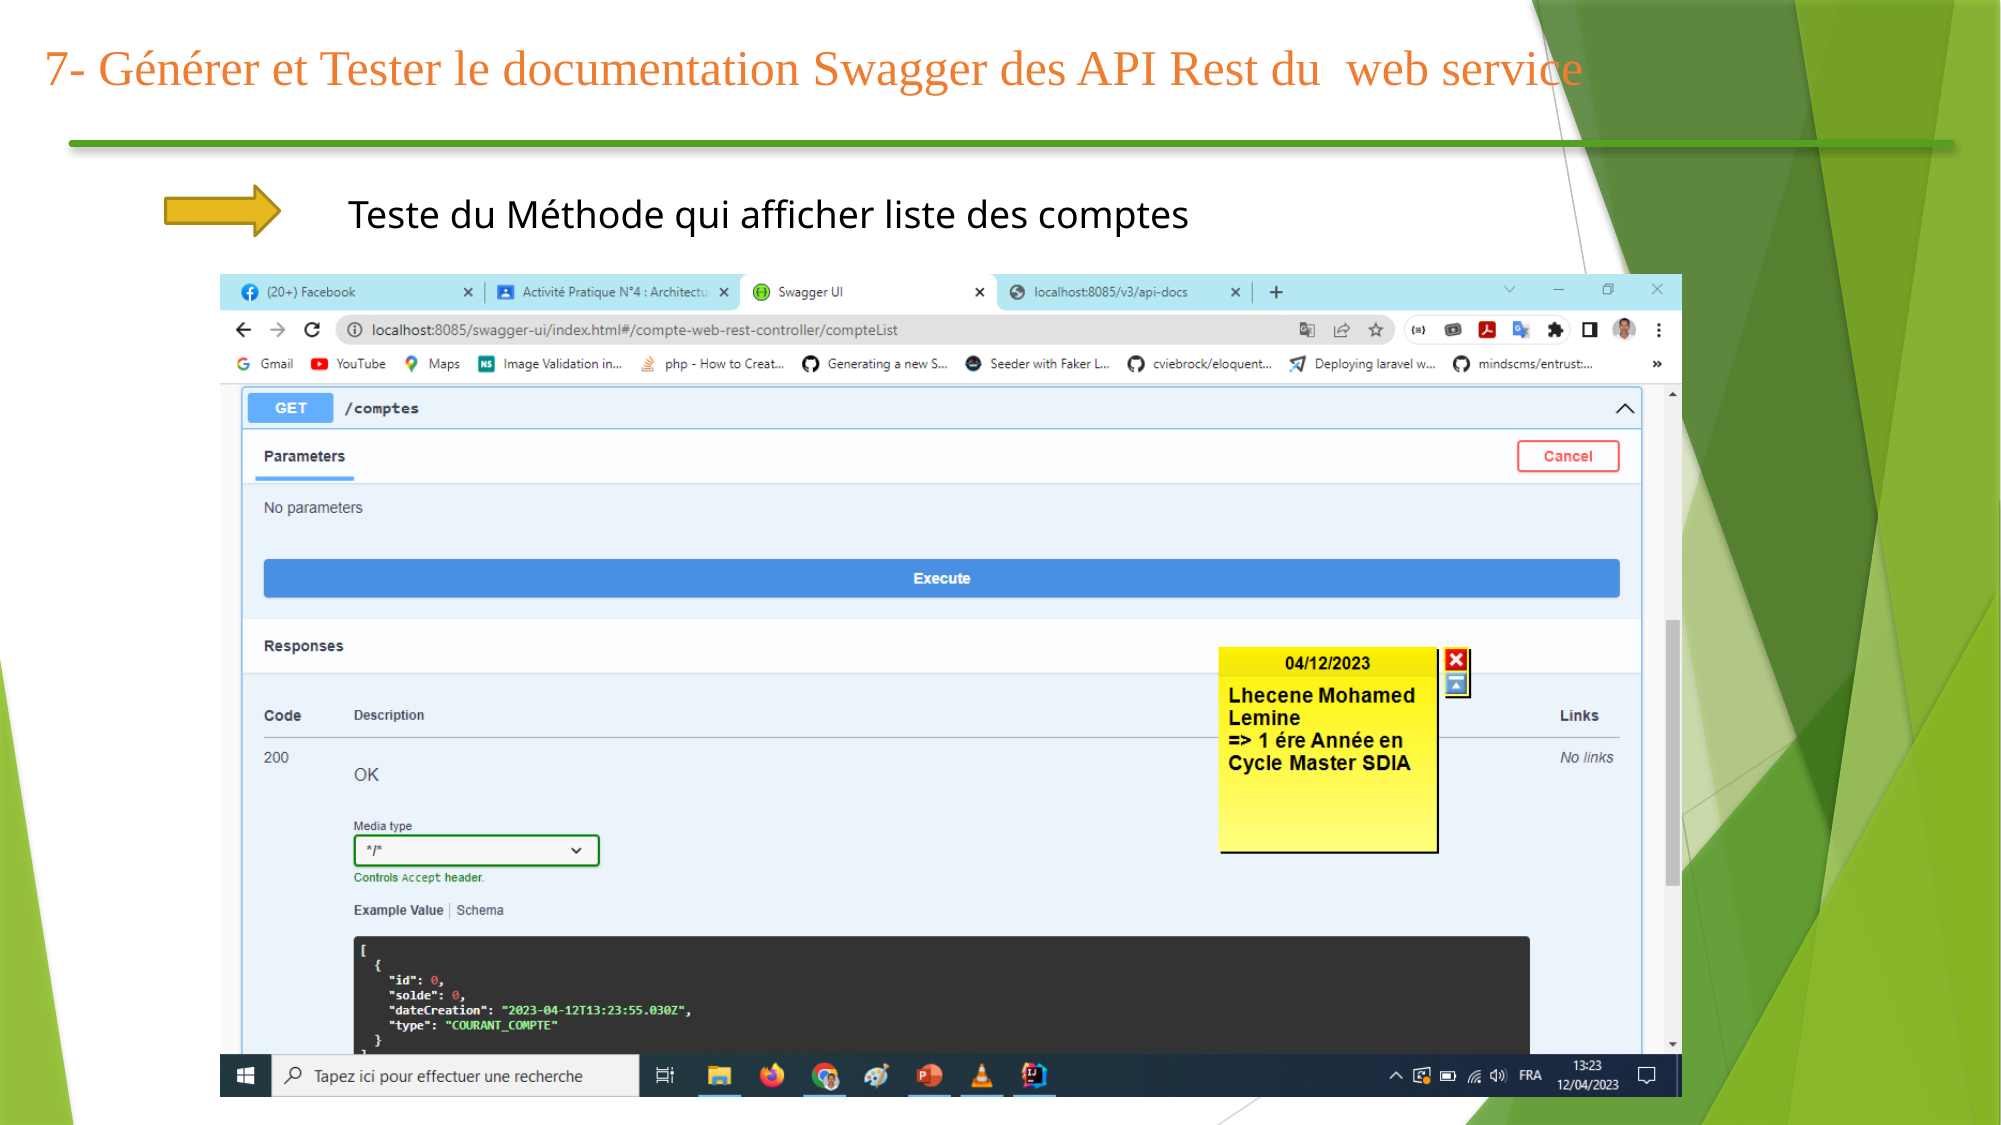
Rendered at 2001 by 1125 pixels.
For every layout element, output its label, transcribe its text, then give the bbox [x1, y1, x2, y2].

text_box Teste du Méthode qui afficher liste des comptes [333, 183, 1206, 244]
text_box [164, 184, 281, 238]
picture [219, 274, 1682, 1097]
text_box 7- Générer et Tester le documentation Swagger des API Rest du web service [29, 28, 1964, 104]
